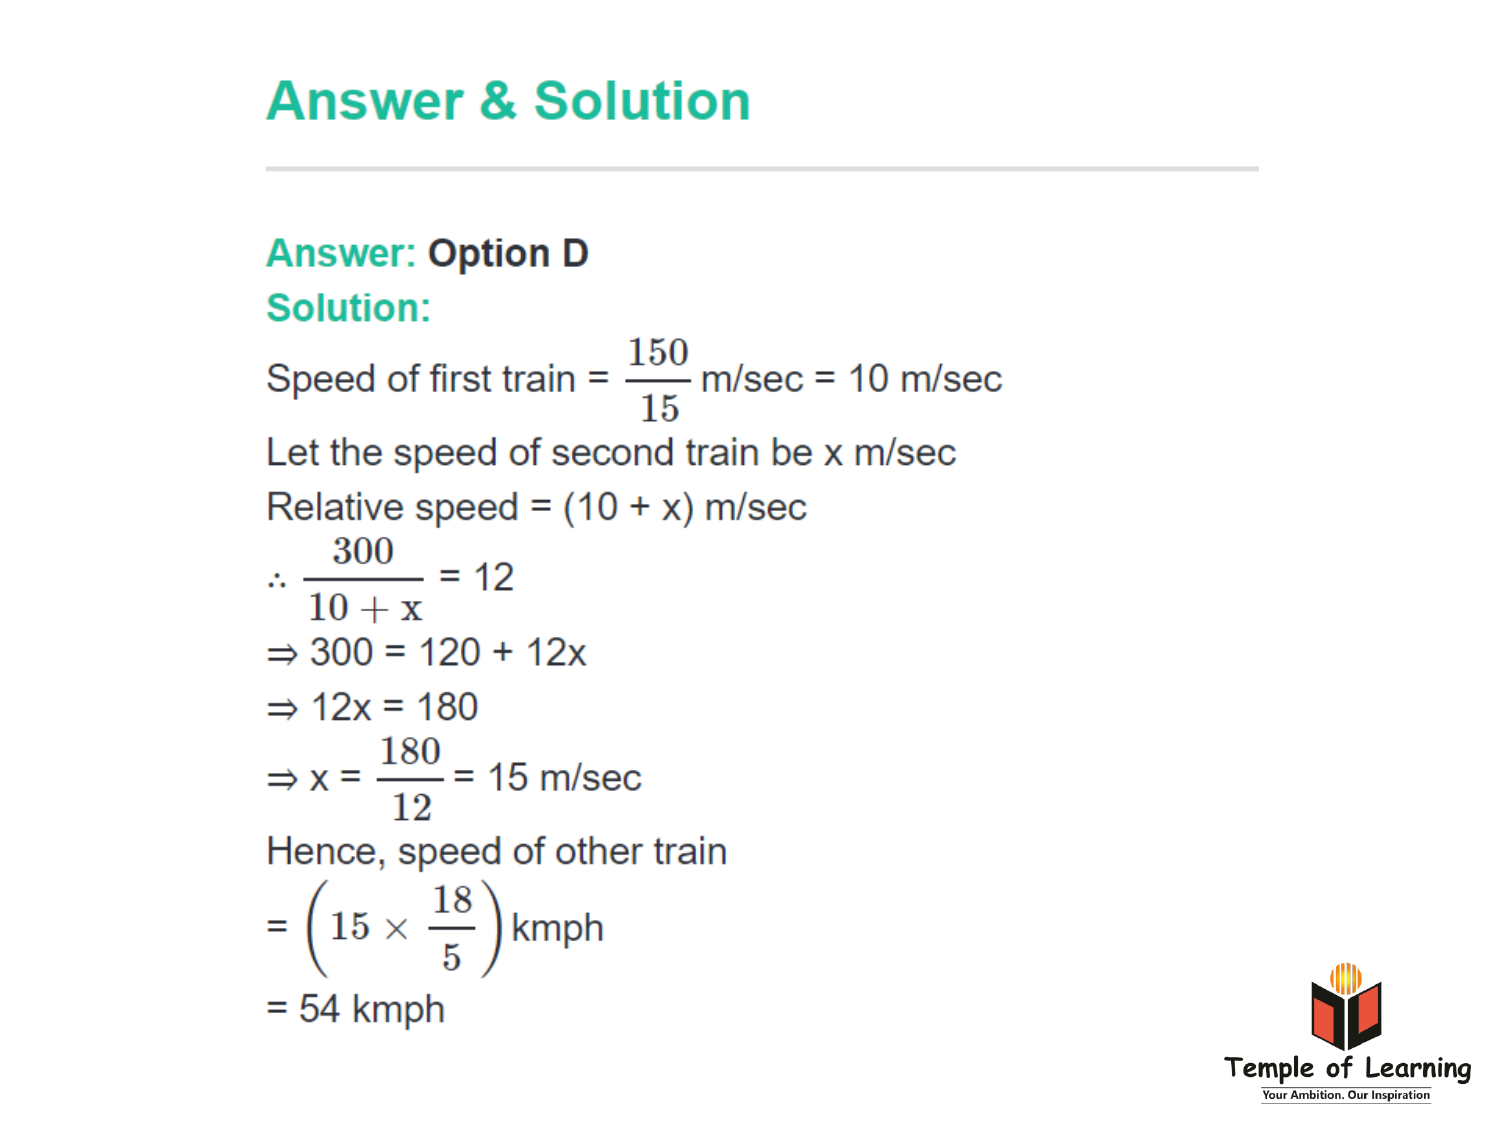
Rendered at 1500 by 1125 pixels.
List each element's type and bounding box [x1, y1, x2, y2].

picture [241, 62, 1471, 1104]
